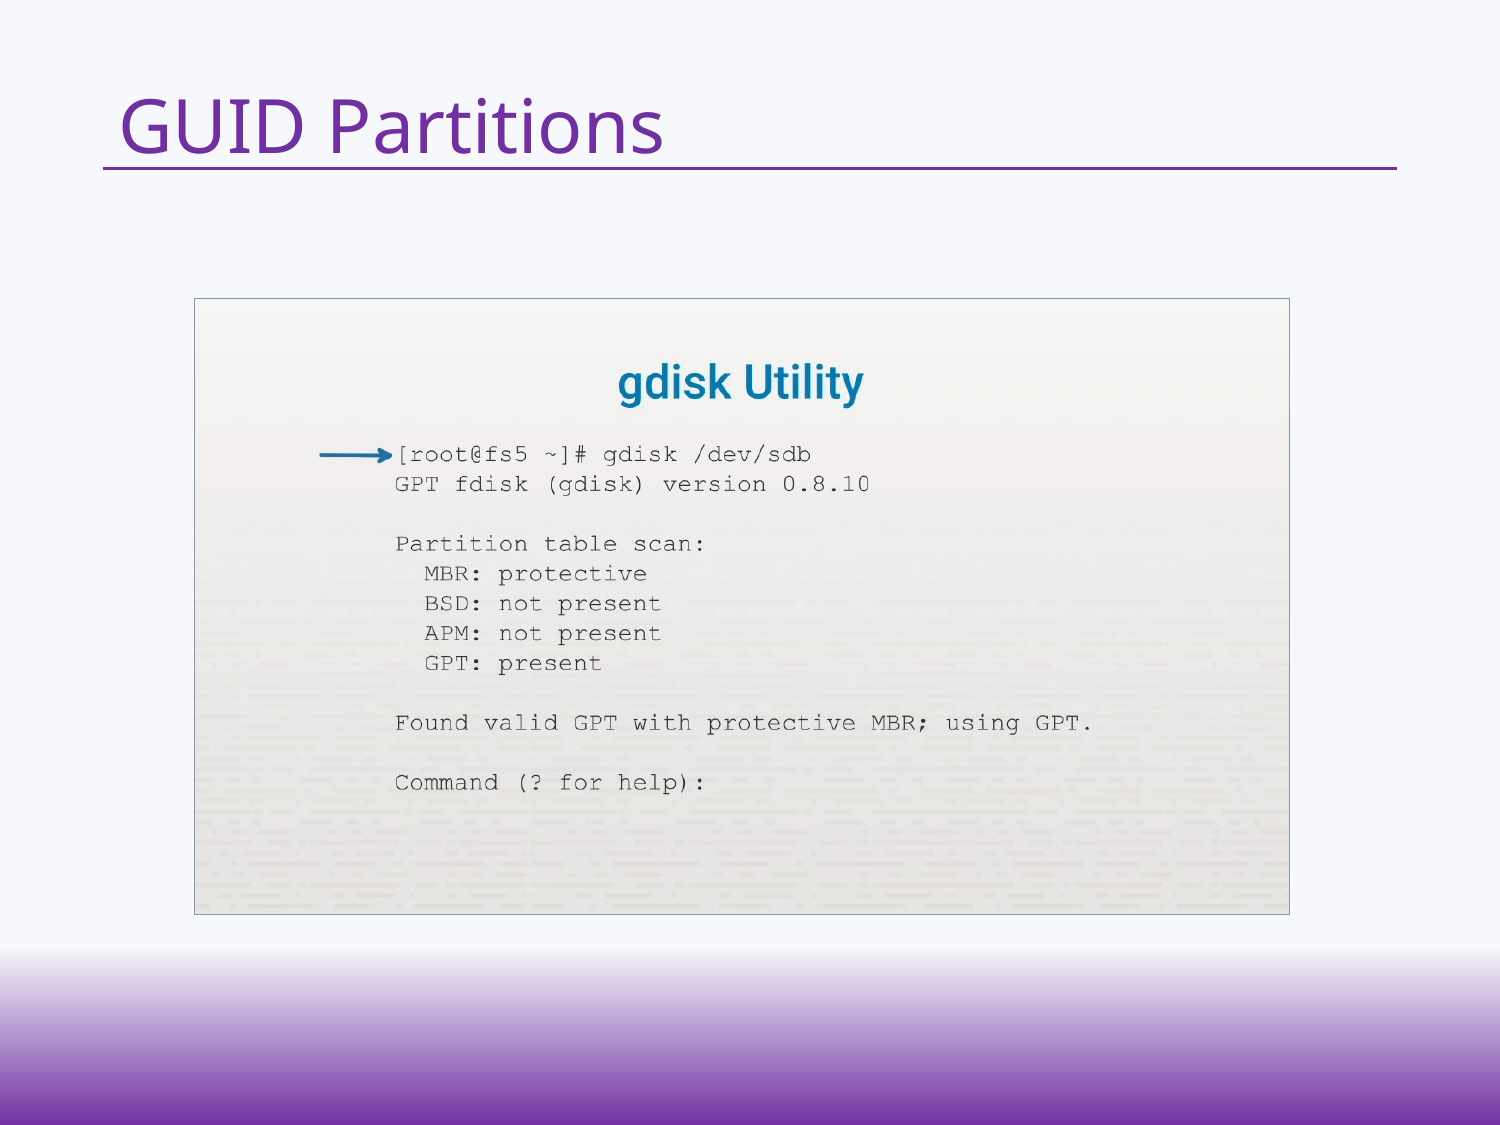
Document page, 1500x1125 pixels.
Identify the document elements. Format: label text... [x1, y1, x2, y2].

picture [194, 298, 1290, 915]
title GUID Partitions [103, 49, 1397, 210]
